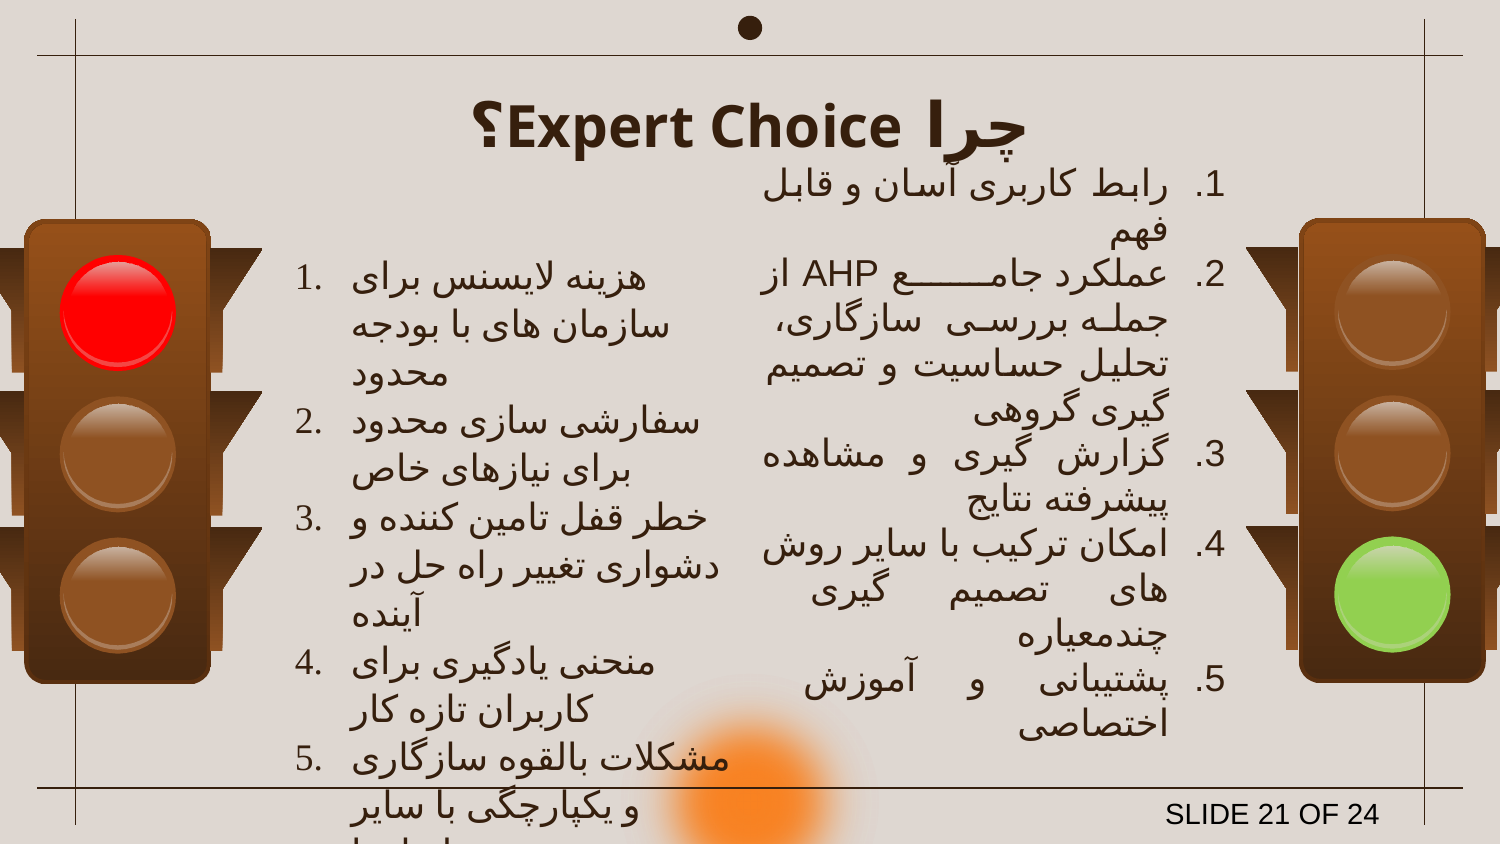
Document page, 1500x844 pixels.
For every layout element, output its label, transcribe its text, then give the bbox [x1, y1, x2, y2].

text_box چرا Expert Choice؟ [116, 70, 1383, 165]
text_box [1245, 217, 1500, 684]
subtitle رابط کاربری آسان و قابل فهم عملکرد جامع AHP از جمله بررسی سازگاری، تحلیل حساسیت و تصمیم گیری گروهی گزارش گیری و مشاهده پیشرفته نتایج امکان ترکیب با سایر روش های تصمیم گیری چندمعیاره پشتیبانی و آموزش اختصاصی [746, 151, 1241, 752]
subtitle هزینه لایسنس برای سازمان های با بودجه محدود سفارشی سازی محدود برای نیازهای خاص خطر قفل تامین کننده و دشواری تغییر راه حل در آینده منحنی یادگیری برای کاربران تازه کار مشکلات بالقوه سازگاری و یکپارچگی با سایر ابزارها [279, 233, 746, 741]
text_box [0, 218, 263, 685]
